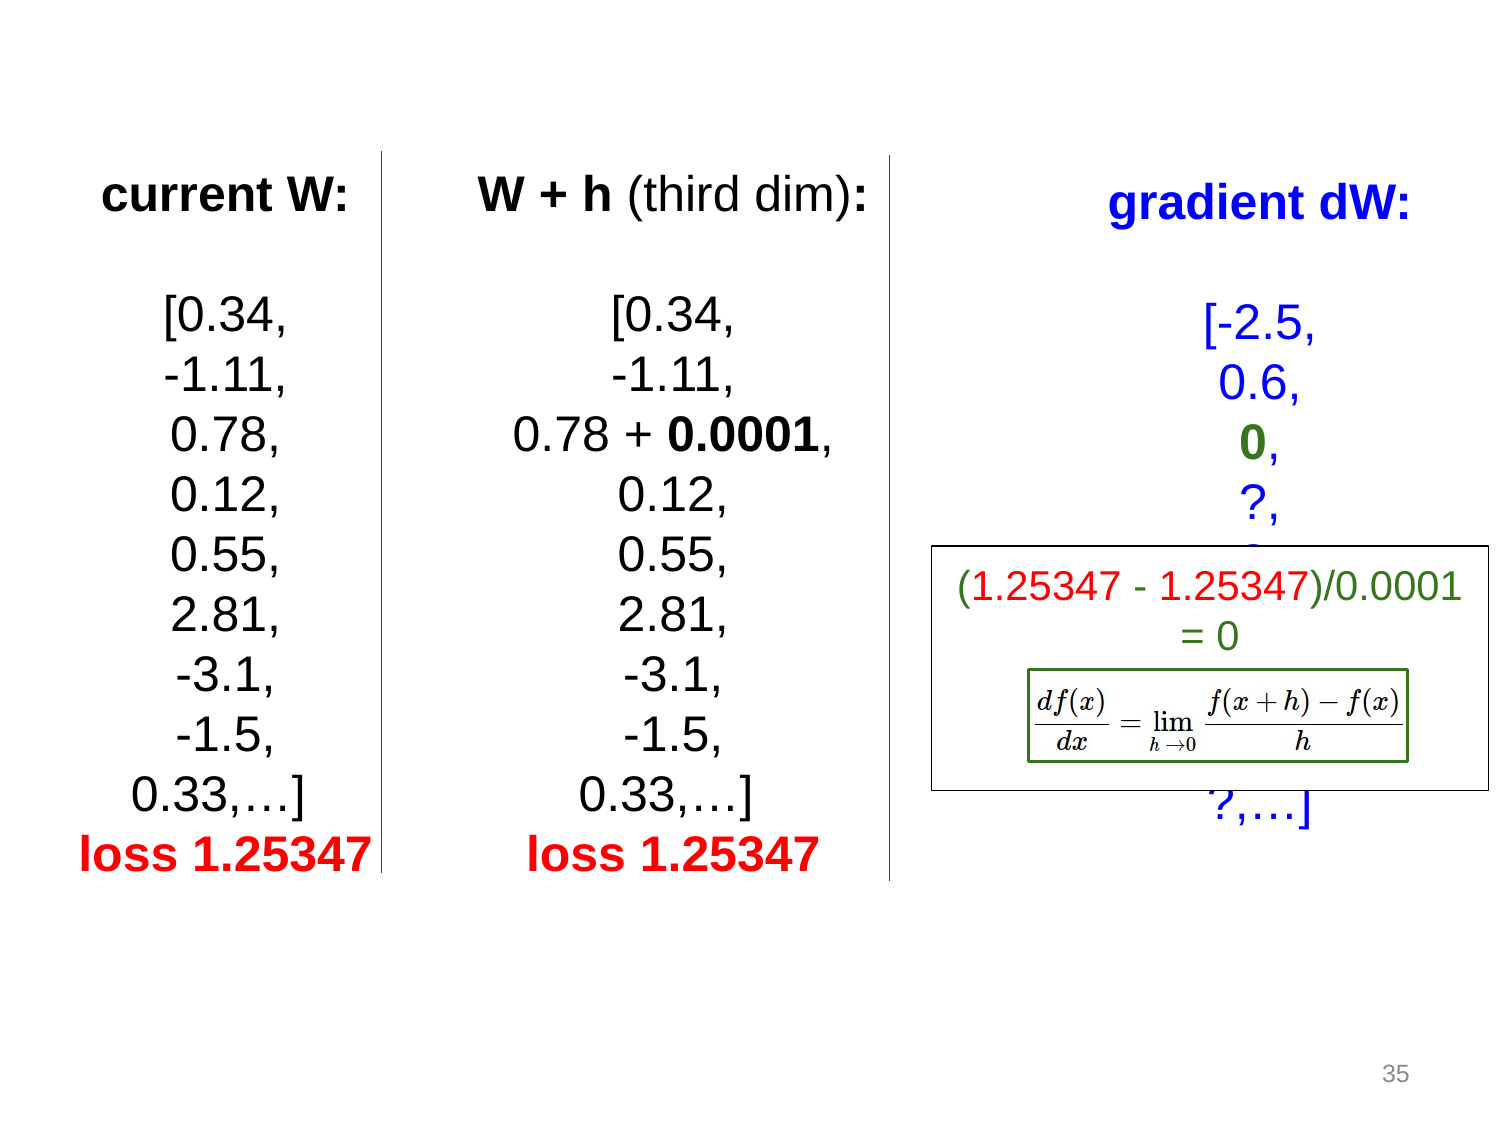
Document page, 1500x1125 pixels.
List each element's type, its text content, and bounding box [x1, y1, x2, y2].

picture [1030, 670, 1407, 760]
text_box [931, 647, 1489, 791]
text_box W + h (third dim): [0.34, -1.11, 0.78 + 0.0001, 0.12, 0.55, 2.81, -3.1, -1.5, 0.33,…] loss 1.25347 [394, 146, 952, 212]
slide_number 35 [1074, 1042, 1425, 1103]
text_box gradient dW: [-2.5, 0.6, 0, ?, ?, ?, ?, ?, ?,…] [1066, 154, 1454, 220]
text_box current W: [0.34, -1.11, 0.78, 0.12, 0.55, 2.81, -3.1, -1.5, 0.33,…] loss 1.25347 [32, 146, 394, 212]
text_box (1.25347 - 1.25347)/0.0001 = 0 [931, 544, 1489, 647]
